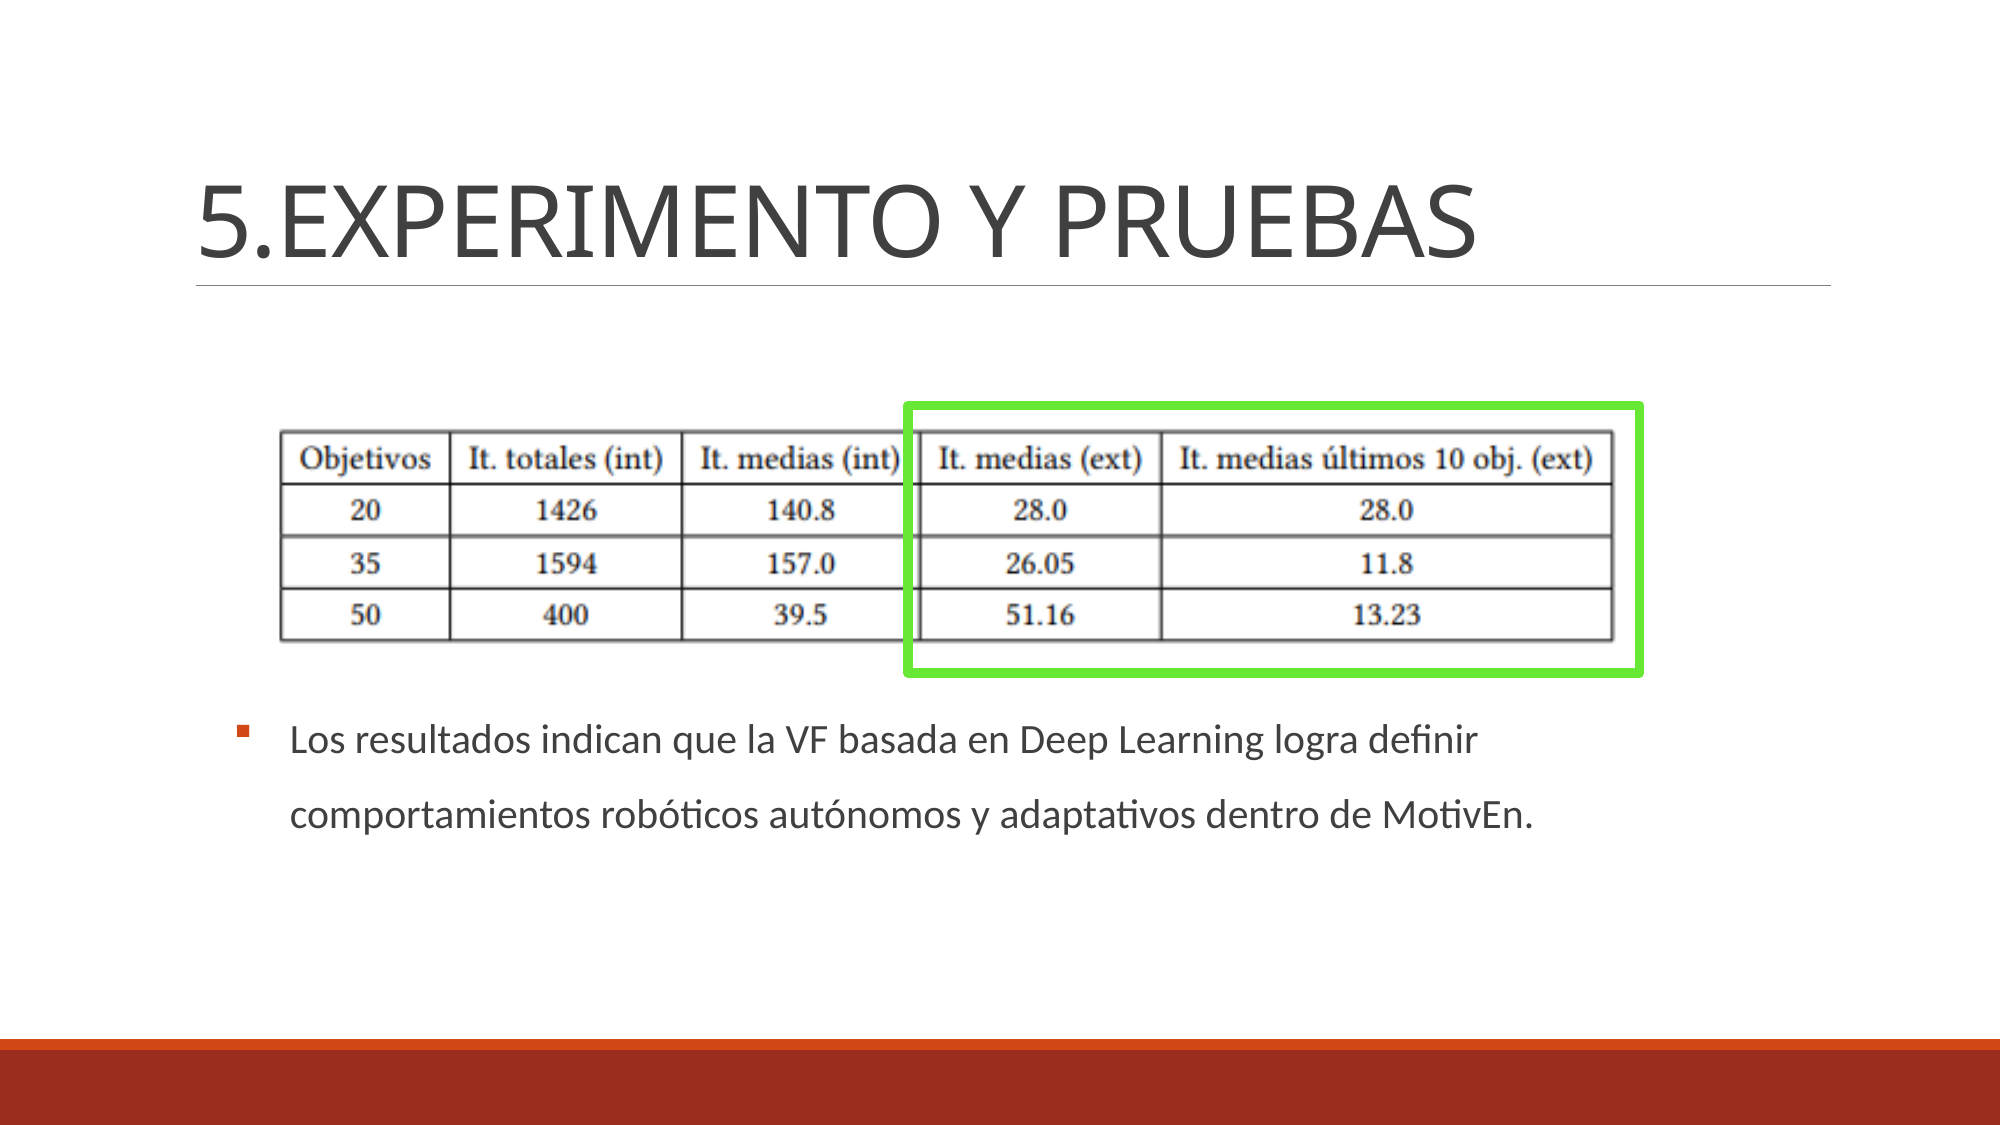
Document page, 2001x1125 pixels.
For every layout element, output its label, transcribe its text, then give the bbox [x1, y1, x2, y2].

picture [270, 423, 1625, 658]
text_box [907, 404, 1641, 674]
title 5.EXPERIMENTO Y PRUEBAS [180, 47, 1830, 285]
list Los resultados indican que la VF basada en Deep Learning logra definir comportamientos robóticos autónomos y adaptativos dentro de MotivEn. [125, 299, 1771, 984]
